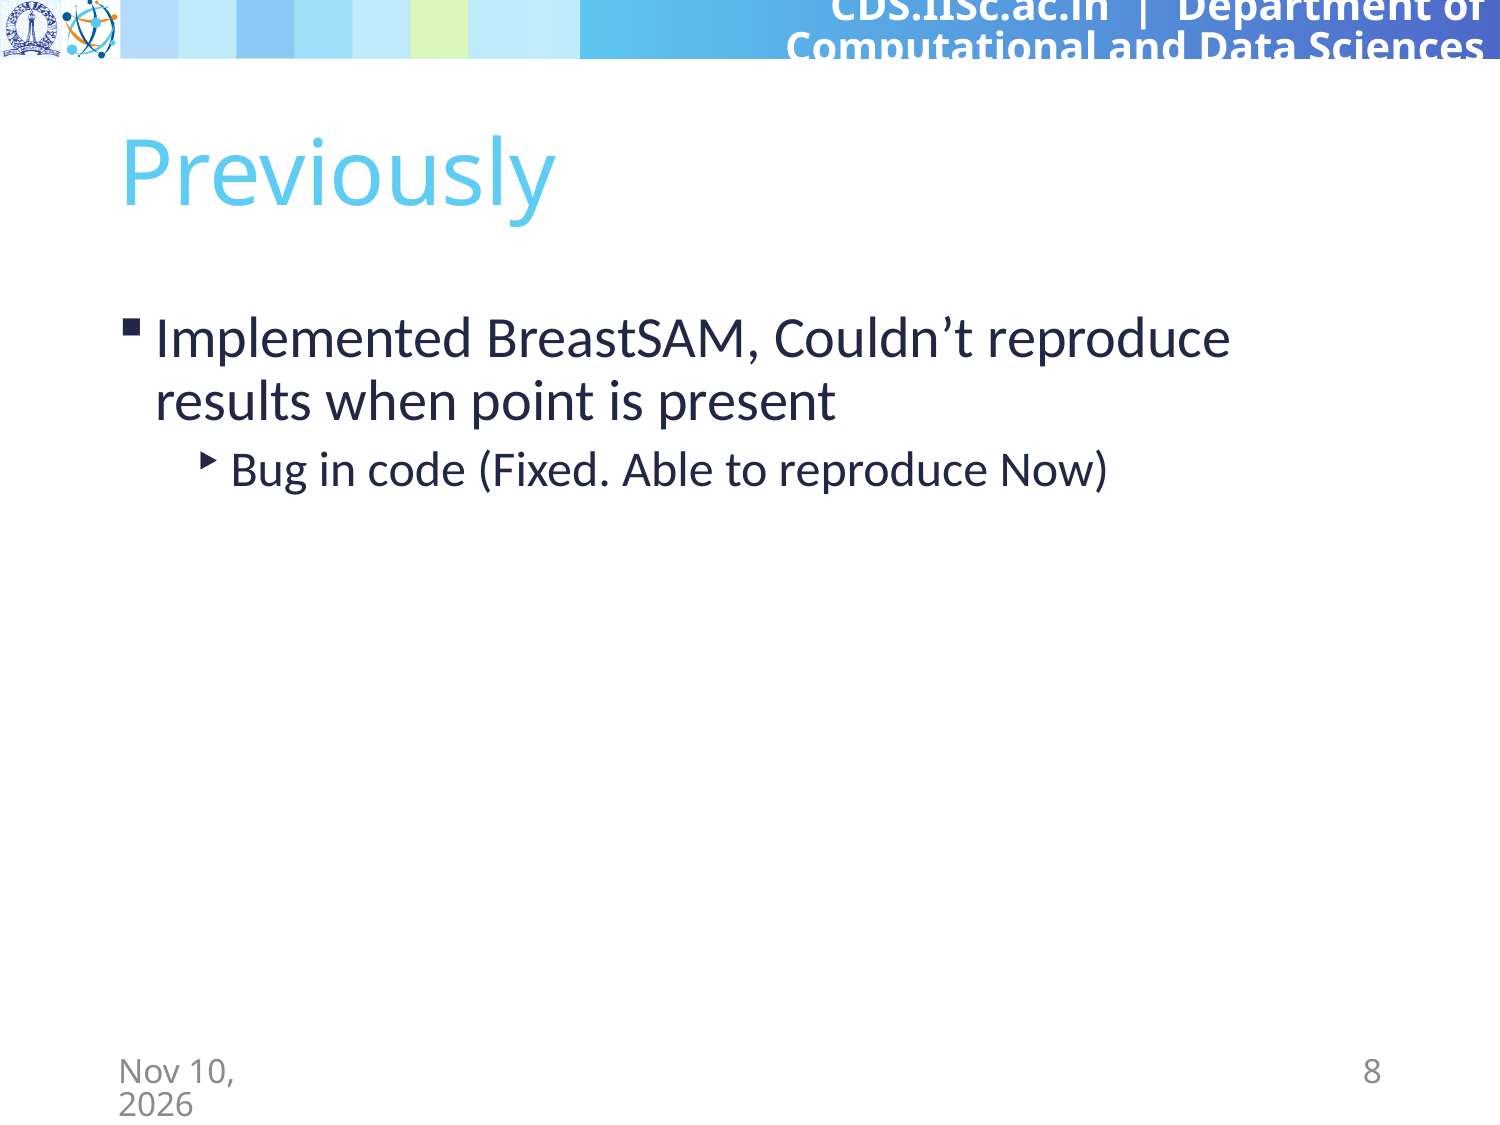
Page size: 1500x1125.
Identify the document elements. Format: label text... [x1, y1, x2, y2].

title Previously [103, 66, 1397, 285]
slide_number 8 [1248, 1042, 1397, 1103]
list Implemented BreastSAM, Couldn’t reproduce results when point is present Bug in code (Fixed. Able to reproduce Now) [103, 299, 1397, 1043]
slide_number 1-May-24 [103, 1042, 273, 1103]
